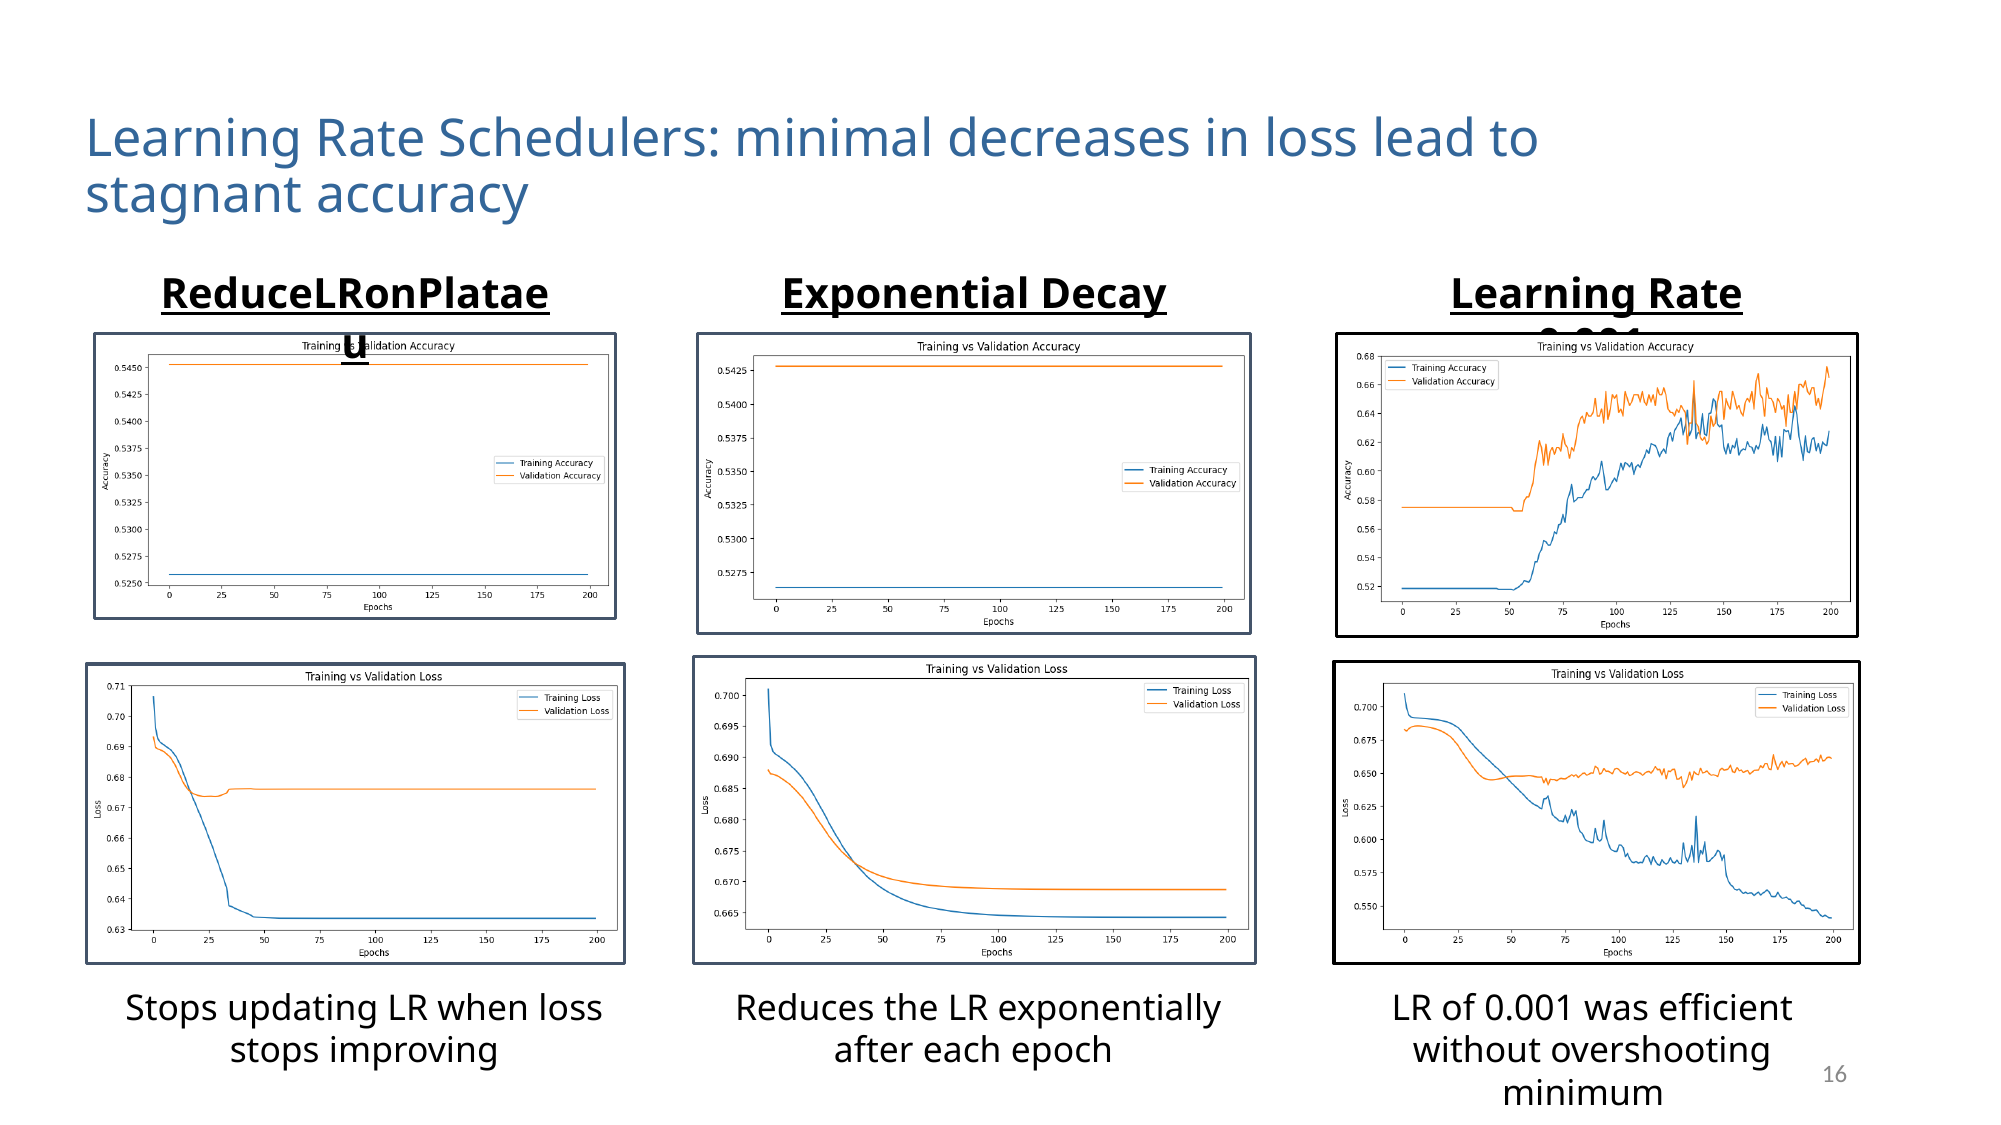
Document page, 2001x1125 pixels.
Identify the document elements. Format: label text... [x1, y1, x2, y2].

text_box Learning Rate 0.001 [1376, 251, 1817, 312]
slide_number ‹#› [1412, 1042, 1863, 1103]
picture [698, 334, 1250, 632]
text_box Reduces the LR exponentially after each epoch [703, 970, 1254, 1072]
picture [1335, 662, 1859, 963]
text_box Exponential Decay [754, 251, 1194, 312]
picture [87, 665, 623, 963]
text_box Learning Rate Schedulers: minimal decreases in loss lead to stagnant accuracy [70, 103, 1695, 194]
picture [96, 334, 615, 617]
text_box ReduceLRonPlataeu [135, 251, 575, 312]
picture [1337, 334, 1856, 635]
picture [694, 657, 1254, 963]
text_box Stops updating LR when loss stops improving [103, 969, 626, 1072]
text_box LR of 0.001 was efficient without overshooting minimum [1331, 969, 1854, 1072]
